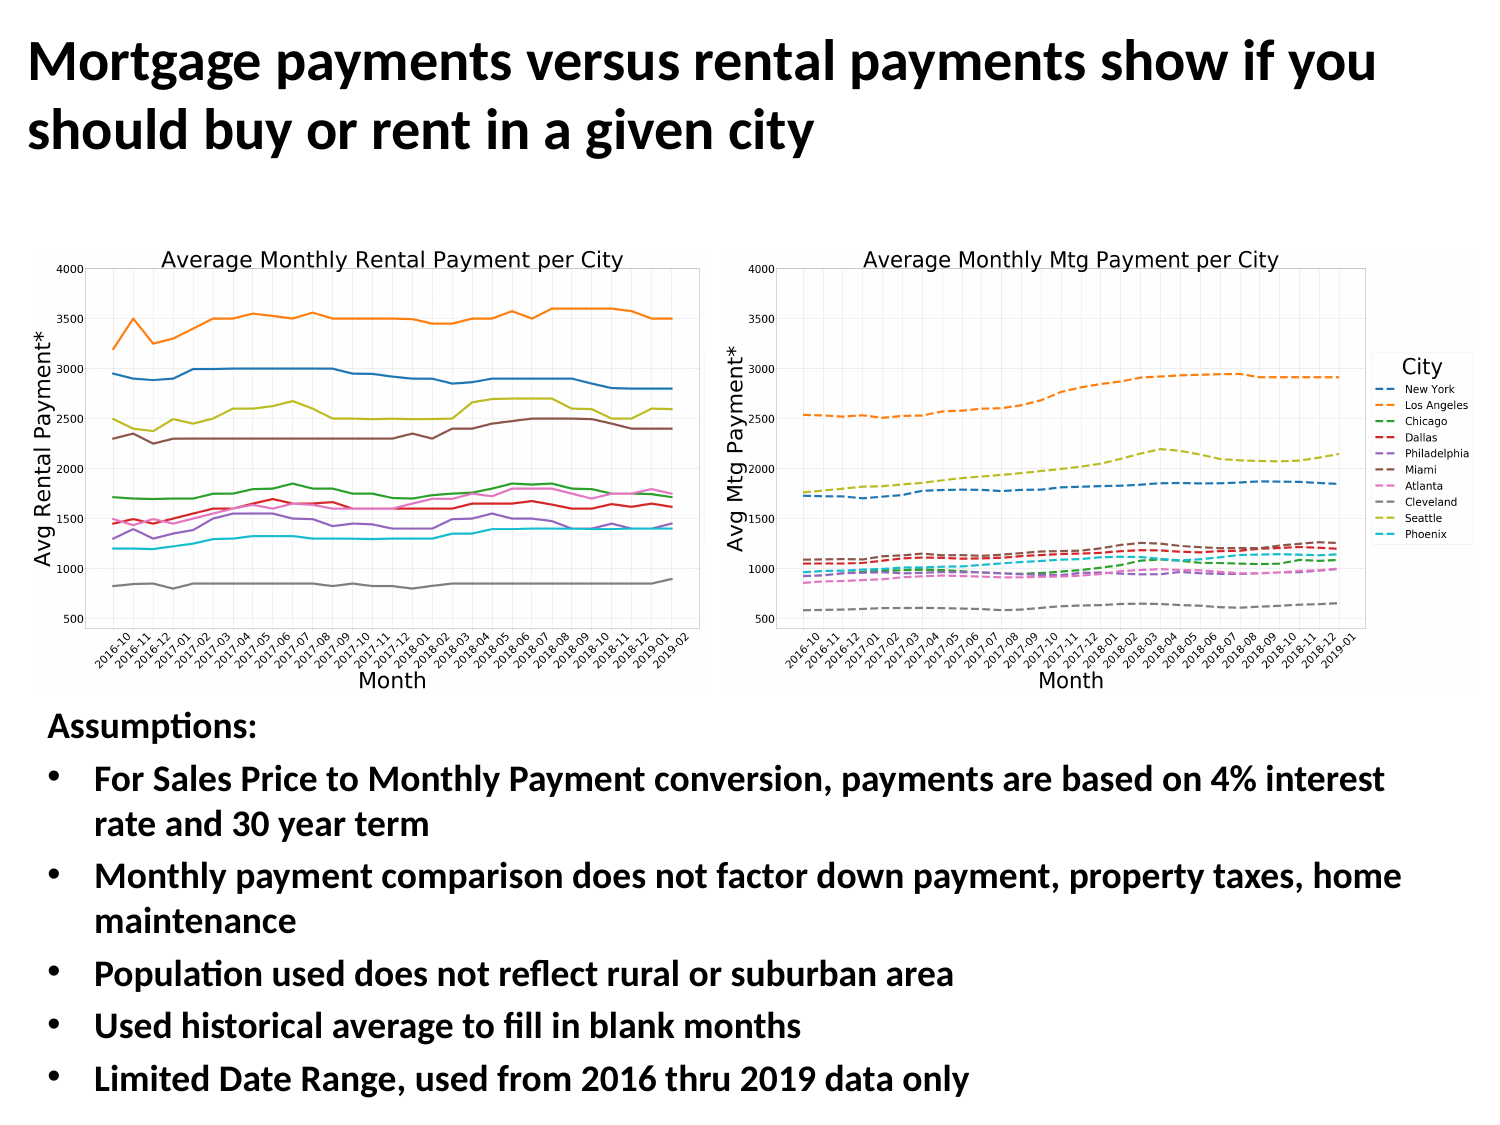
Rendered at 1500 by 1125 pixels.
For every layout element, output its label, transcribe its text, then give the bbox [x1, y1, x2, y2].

title Mortgage payments versus rental payments show if you should buy or rent in a given city [12, 14, 1475, 171]
list Assumptions: For Sales Price to Monthly Payment conversion, payments are based on 4% interest rate and 30 year term Monthly payment comparison does not factor down payment, property taxes, home maintenance Population used does not reflect rural or suburban area Used historical average to fill in blank months Limited Date Range, used from 2016 thru 2019 data only [32, 693, 1458, 1118]
picture [724, 249, 1476, 694]
picture [32, 249, 707, 694]
